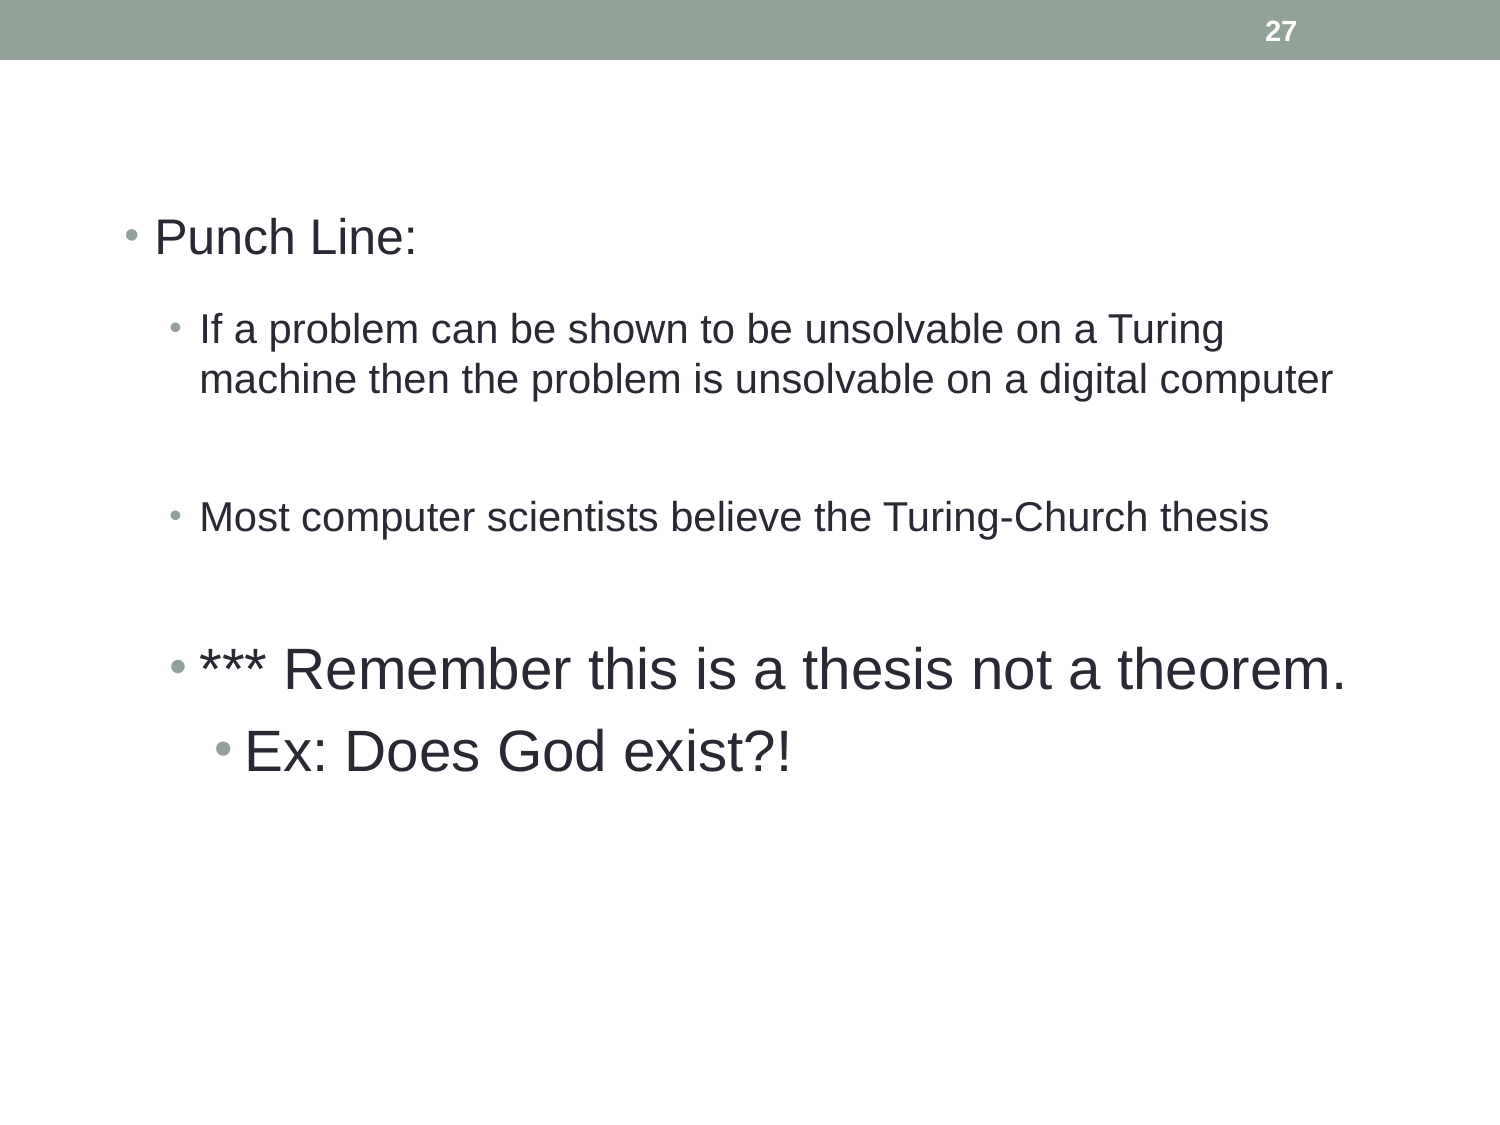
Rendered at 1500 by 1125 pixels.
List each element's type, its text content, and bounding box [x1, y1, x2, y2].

slide_number 27 [1250, 3, 1425, 57]
list Punch Line: If a problem can be shown to be unsolvable on a Turing machine then the problem is unsolvable on a digital computer Most computer scientists believe the Turing-Church thesis *** Remember this is a thesis not a theorem. Ex: Does God exist?! [109, 57, 1381, 1042]
